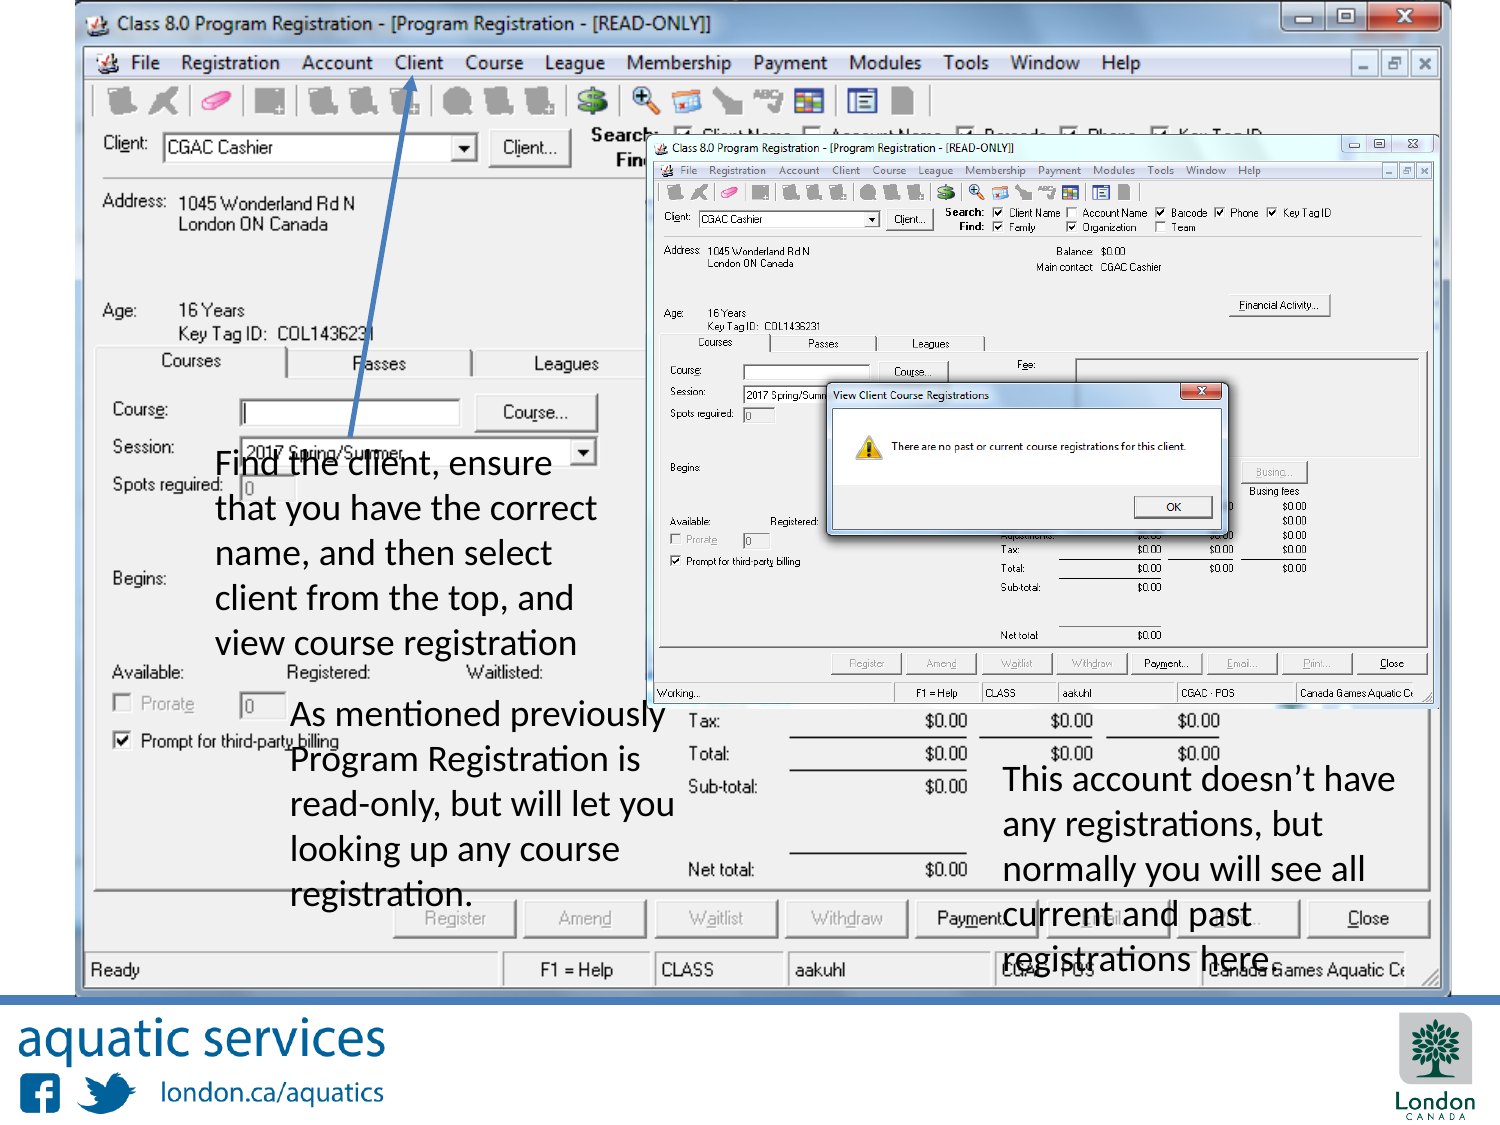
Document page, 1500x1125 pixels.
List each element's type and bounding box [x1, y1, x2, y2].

text_box [349, 74, 413, 438]
picture [5, 1001, 413, 1125]
picture [74, 0, 1452, 998]
picture [1392, 1012, 1476, 1121]
